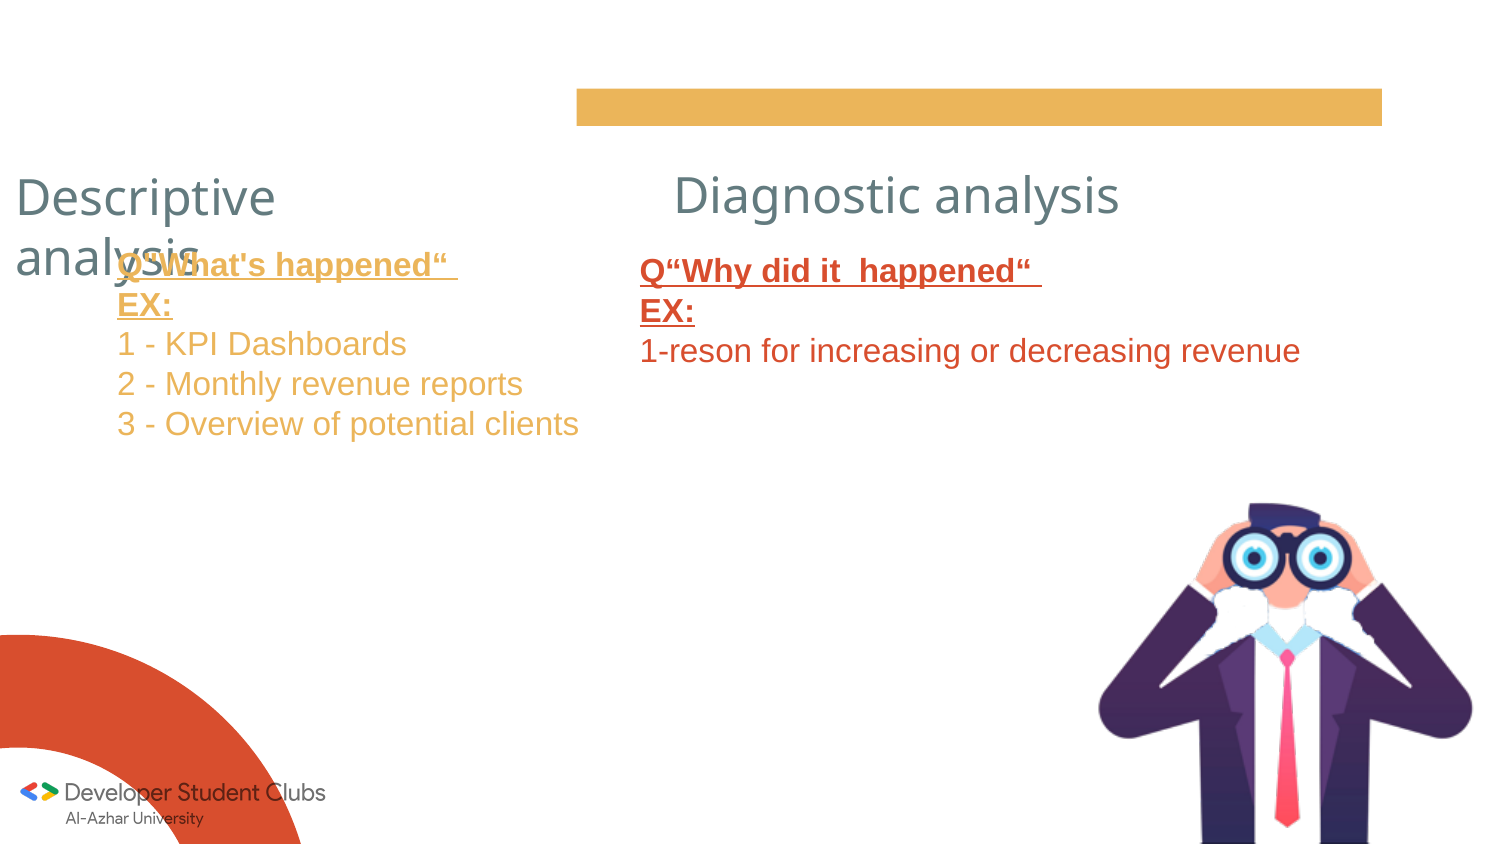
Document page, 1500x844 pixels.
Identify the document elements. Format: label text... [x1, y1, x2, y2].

picture [1040, 419, 1500, 844]
text_box Q"What's happened“ EX: 1 - KPI Dashboards 2 - Monthly revenue reports 3 - Overview of potential clients [83, 227, 609, 456]
text_box Q“Why did it happened“ EX: 1-reson for increasing or decreasing revenue [606, 242, 1430, 377]
picture [13, 763, 329, 834]
title Descriptive analysis [0, 150, 494, 248]
text_box Diagnostic analysis [658, 148, 1152, 242]
